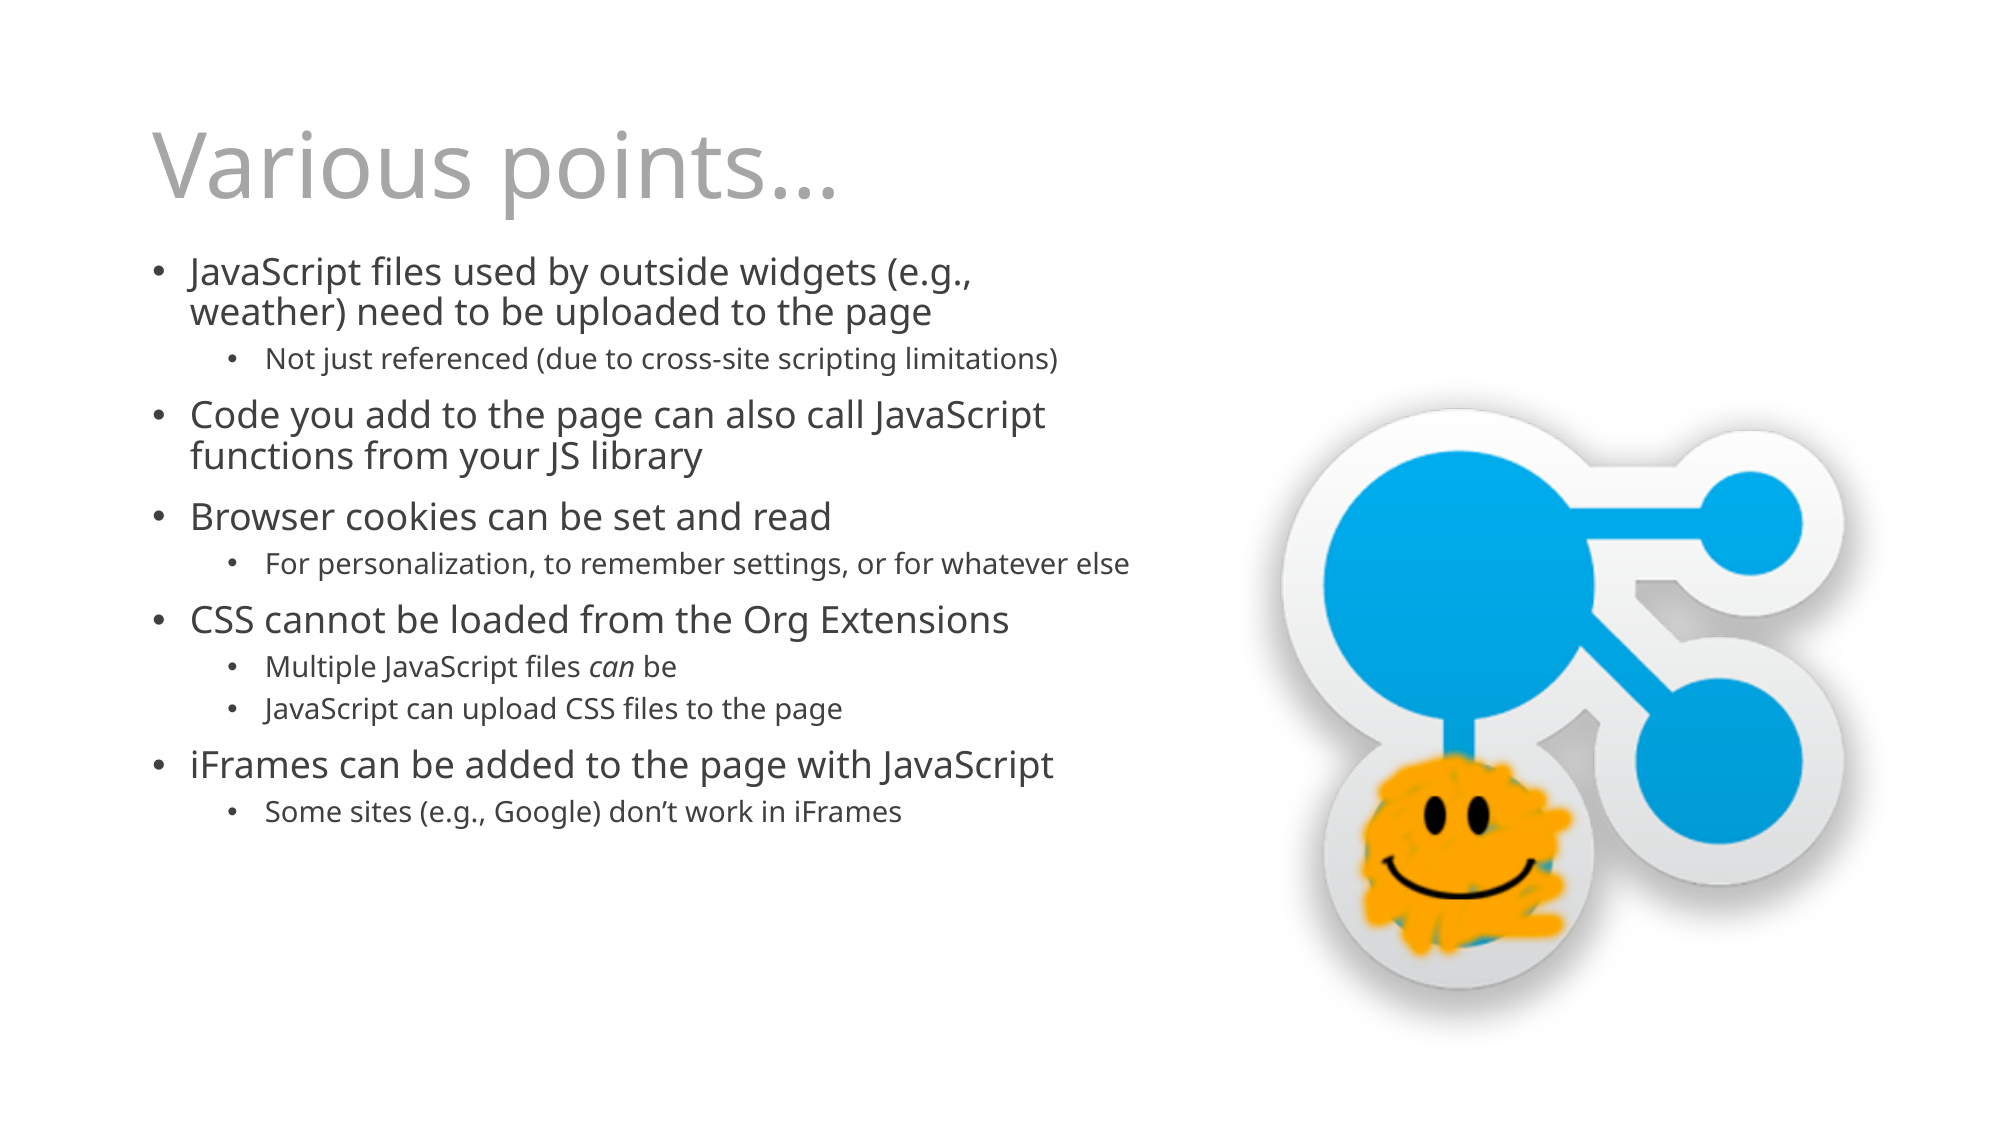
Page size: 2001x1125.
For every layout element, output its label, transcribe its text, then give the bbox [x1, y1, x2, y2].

list JavaScript files used by outside widgets (e.g., weather) need to be uploaded to the page Not just referenced (due to cross-site scripting limitations) Code you add to the page can also call JavaScript functions from your JS library Browser cookies can be set and read For personalization, to remember settings, or for whatever else CSS cannot be loaded from the Org Extensions Multiple JavaScript files can be JavaScript can upload CSS files to the page iFrames can be added to the page with JavaScript Some sites (e.g., Google) don’t work in iFrames [137, 245, 1152, 992]
title Various points… [137, 59, 1863, 278]
picture [1241, 369, 1898, 1056]
